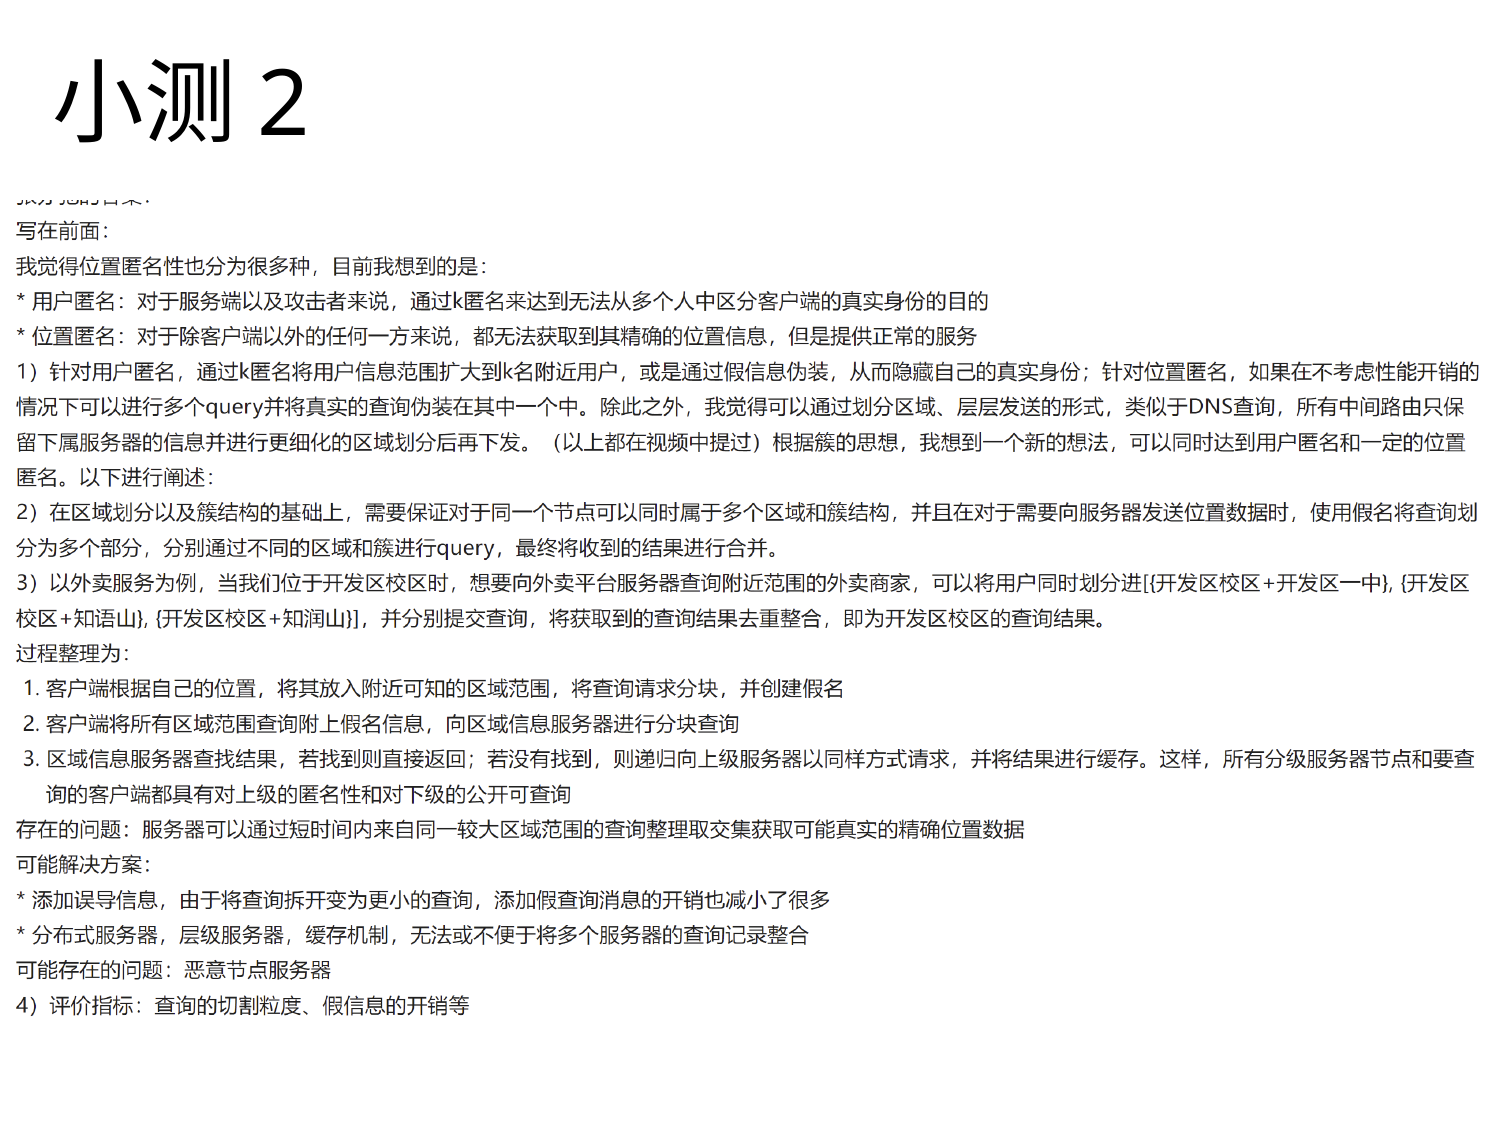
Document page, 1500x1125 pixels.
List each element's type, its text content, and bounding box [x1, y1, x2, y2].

title 小测2 [37, 24, 1475, 188]
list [6, 200, 1494, 1050]
